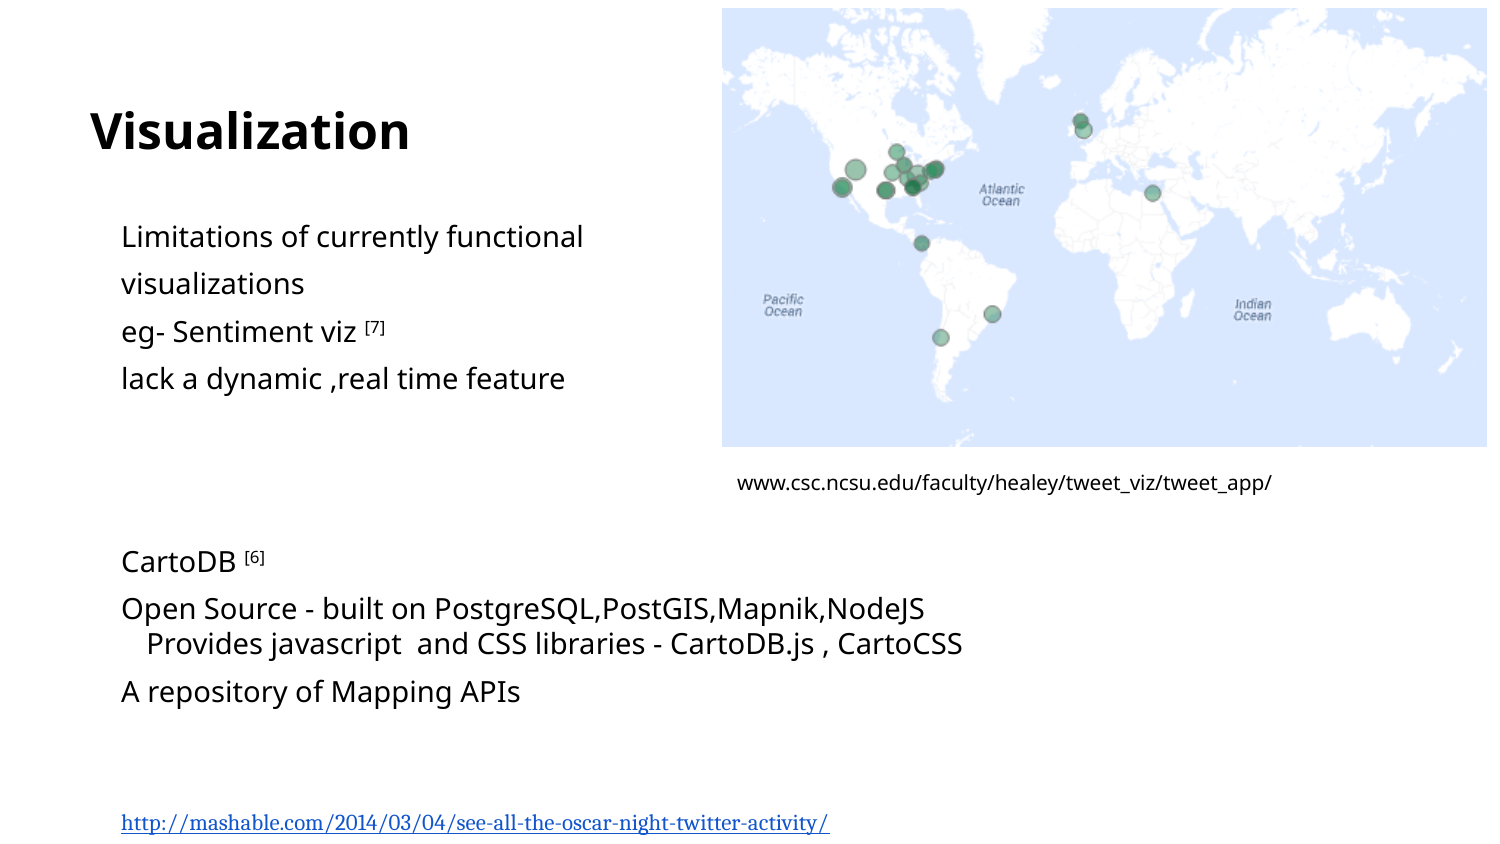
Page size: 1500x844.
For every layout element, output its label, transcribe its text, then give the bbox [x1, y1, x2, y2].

text_box www.csc.ncsu.edu/faculty/healey/tweet_viz/tweet_app/ [722, 446, 1500, 518]
list Limitations of currently functional visualizations eg- Sentiment viz [7] lack a dynamic ,real time feature CartoDB [6] Open Source - built on PostgreSQL,PostGIS,Mapnik,NodeJS Provides javascript and CSS libraries - CartoDB.js , CartoCSS A repository of Mapping APIs http://mashable.com/2014/03/04/see-all-the-oscar-night-twitter-activity/ #SXSW Time [75, 203, 1488, 815]
picture [721, 8, 1487, 447]
title Visualization [75, 33, 716, 175]
